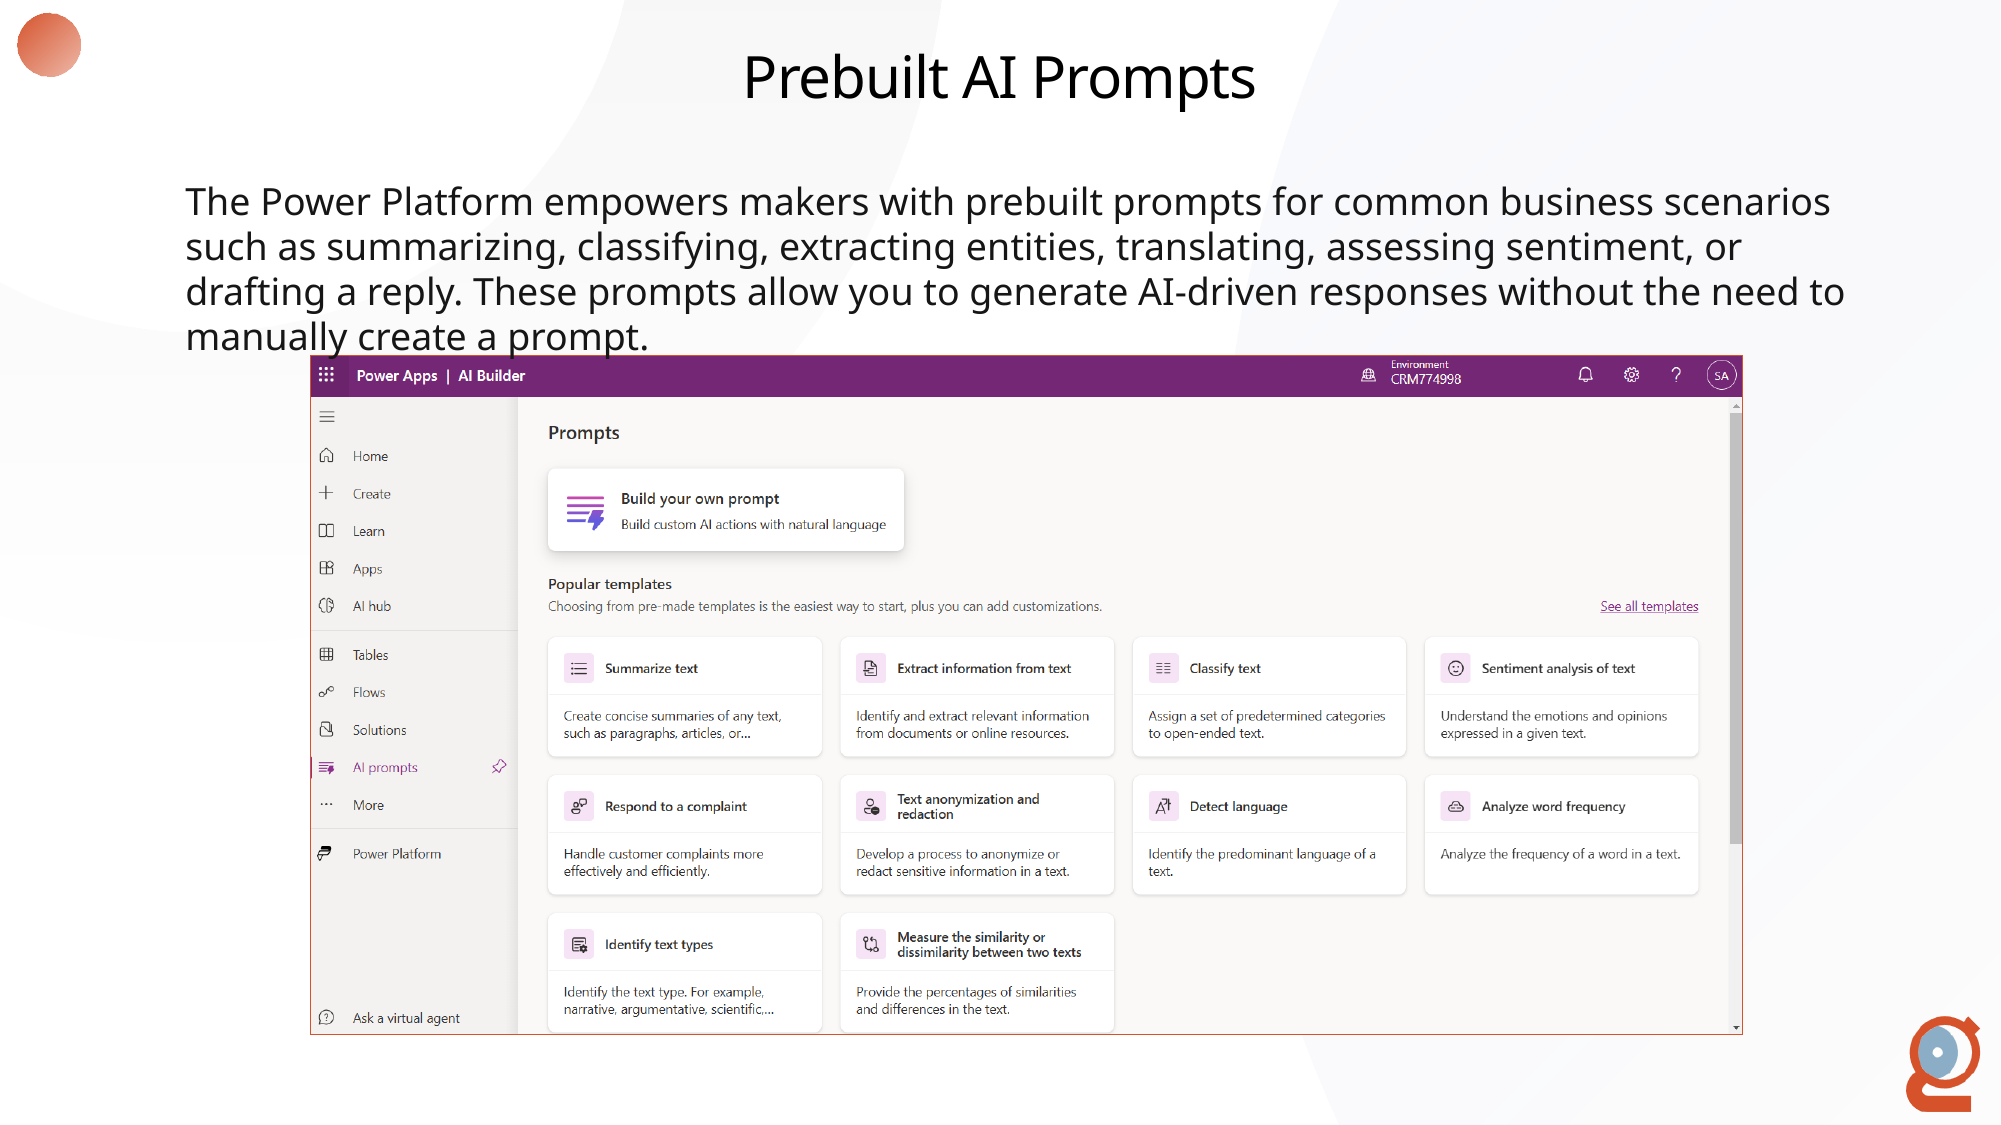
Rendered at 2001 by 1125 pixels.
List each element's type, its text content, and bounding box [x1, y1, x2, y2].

picture [310, 355, 1743, 1035]
text_box The Power Platform empowers makers with prebuilt prompts for common business scenarios such as summarizing, classifying, extracting entities, translating, assessing sentiment, or drafting a reply. These prompts allow you to generate AI-driven responses without the need to manually create a prompt. [170, 170, 1883, 365]
text_box Prebuilt AI Prompts [96, 40, 1904, 111]
picture [1906, 1016, 1983, 1112]
